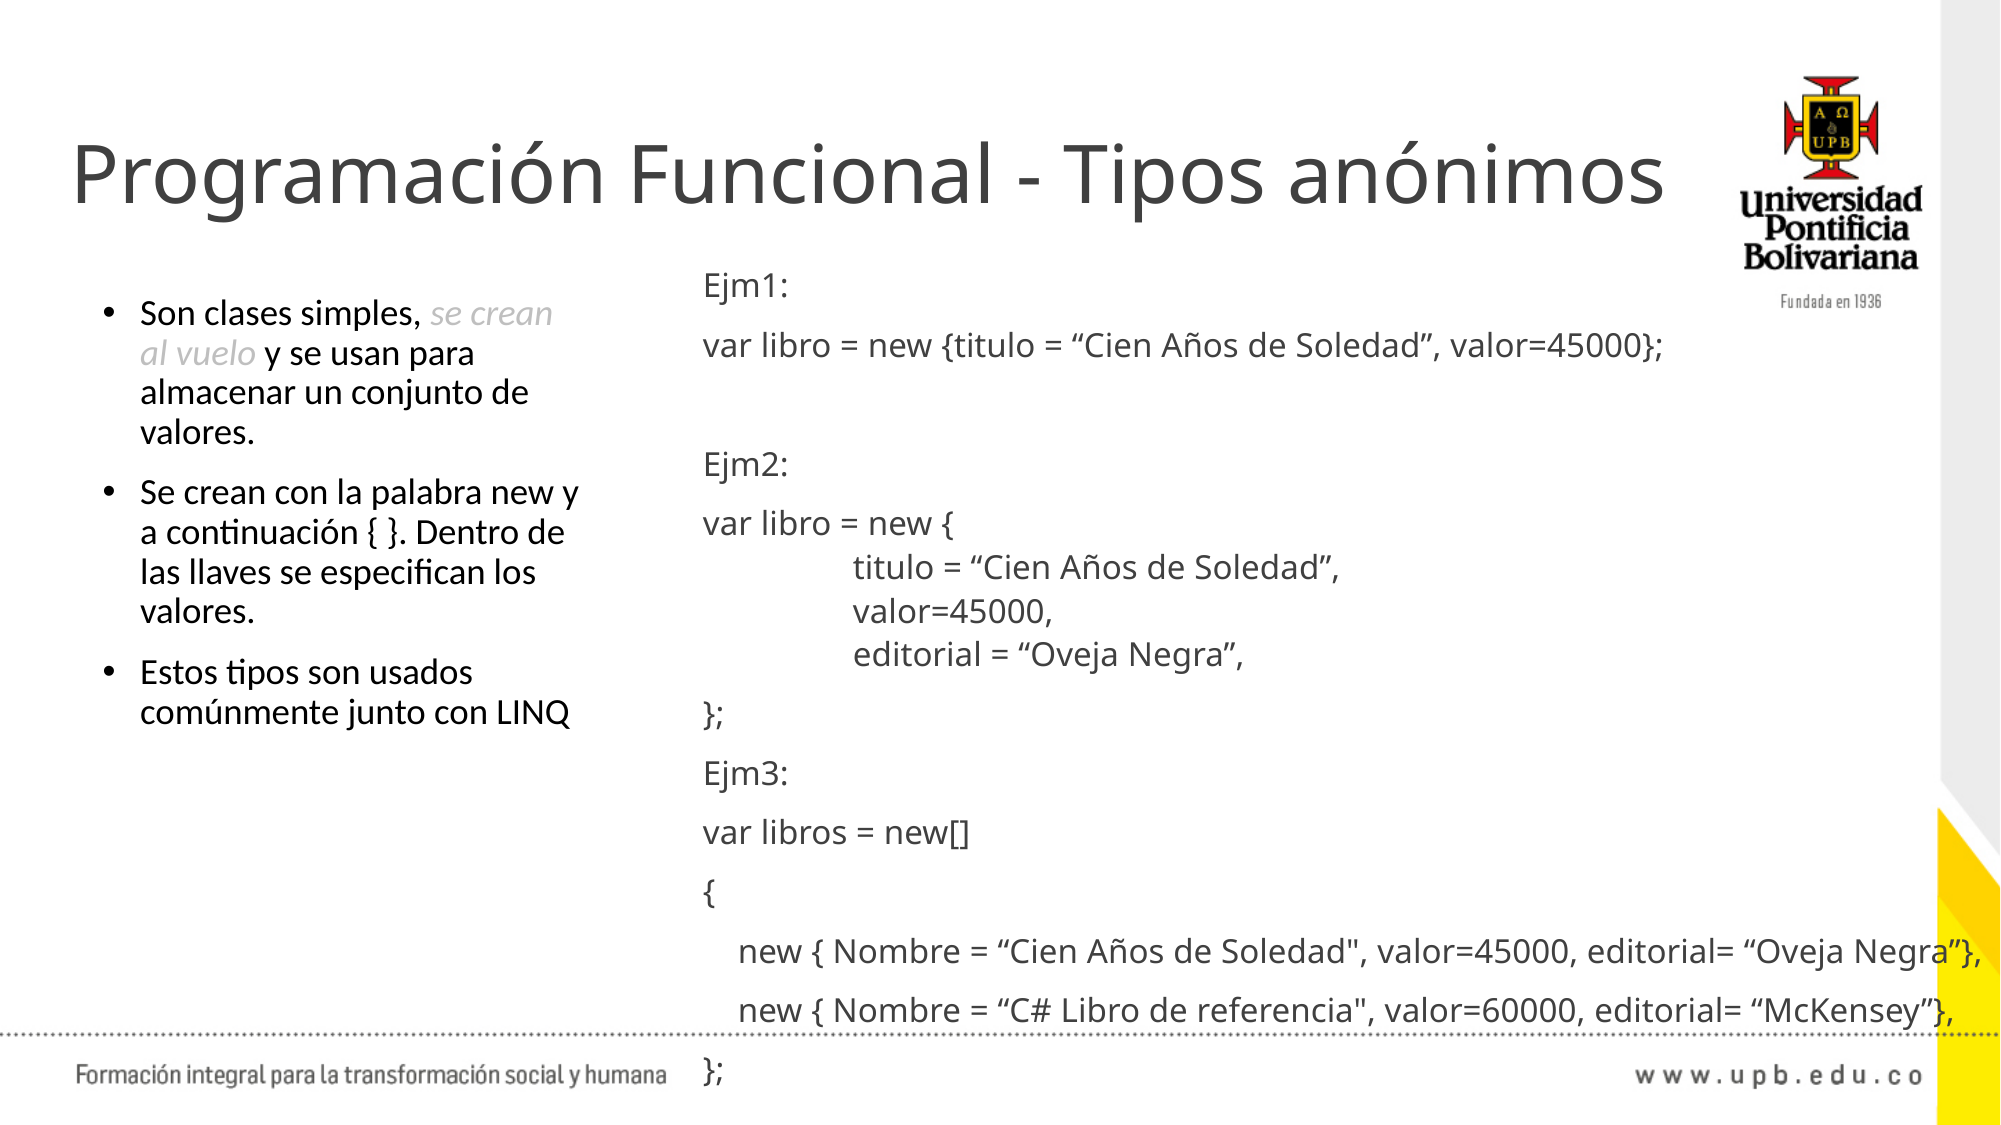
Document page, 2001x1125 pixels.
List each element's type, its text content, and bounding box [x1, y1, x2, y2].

picture [0, 0, 2001, 1125]
text_box Programación Funcional - Tipos anónimos [57, 69, 1910, 287]
list Son clases simples, se crean al vuelo y se usan para almacenar un conjunto de valores. Se crean con la palabra new y a continuación { }. Dentro de las llaves se especifican los valores. Estos tipos son usados comúnmente junto con LINQ [87, 287, 597, 915]
text_box Ejm1: var libro = new {titulo = “Cien Años de Soledad”, valor=45000}; Ejm2: var libro = new { titulo = “Cien Años de Soledad”, valor=45000, editorial = “Oveja Negra”, }; Ejm3: var libros = new[] { new { Nombre = “Cien Años de Soledad", valor=45000, editorial= “Oveja Negra”}, new { Nombre = “C# Libro de referencia", valor=60000, editorial= “McKensey”}, }; [689, 262, 2000, 966]
